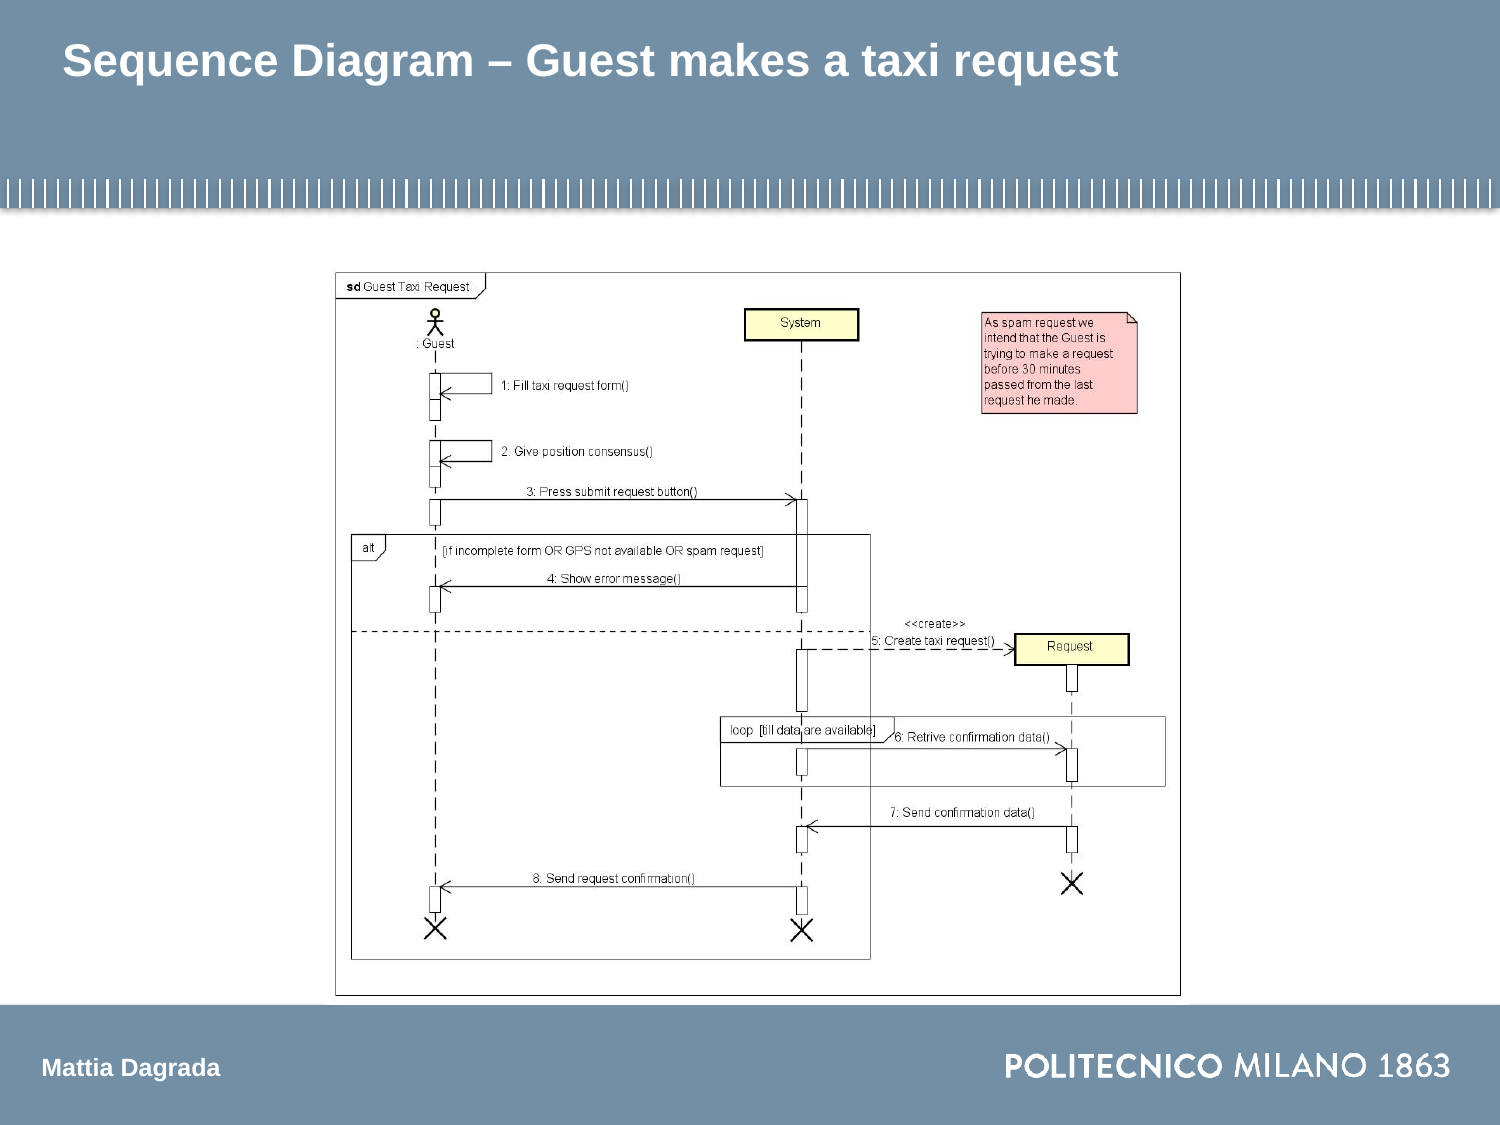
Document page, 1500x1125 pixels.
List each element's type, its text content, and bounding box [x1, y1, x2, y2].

title Sequence Diagram – Guest makes a taxi request [47, 22, 1455, 161]
picture [999, 1041, 1456, 1089]
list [325, 262, 1191, 1006]
